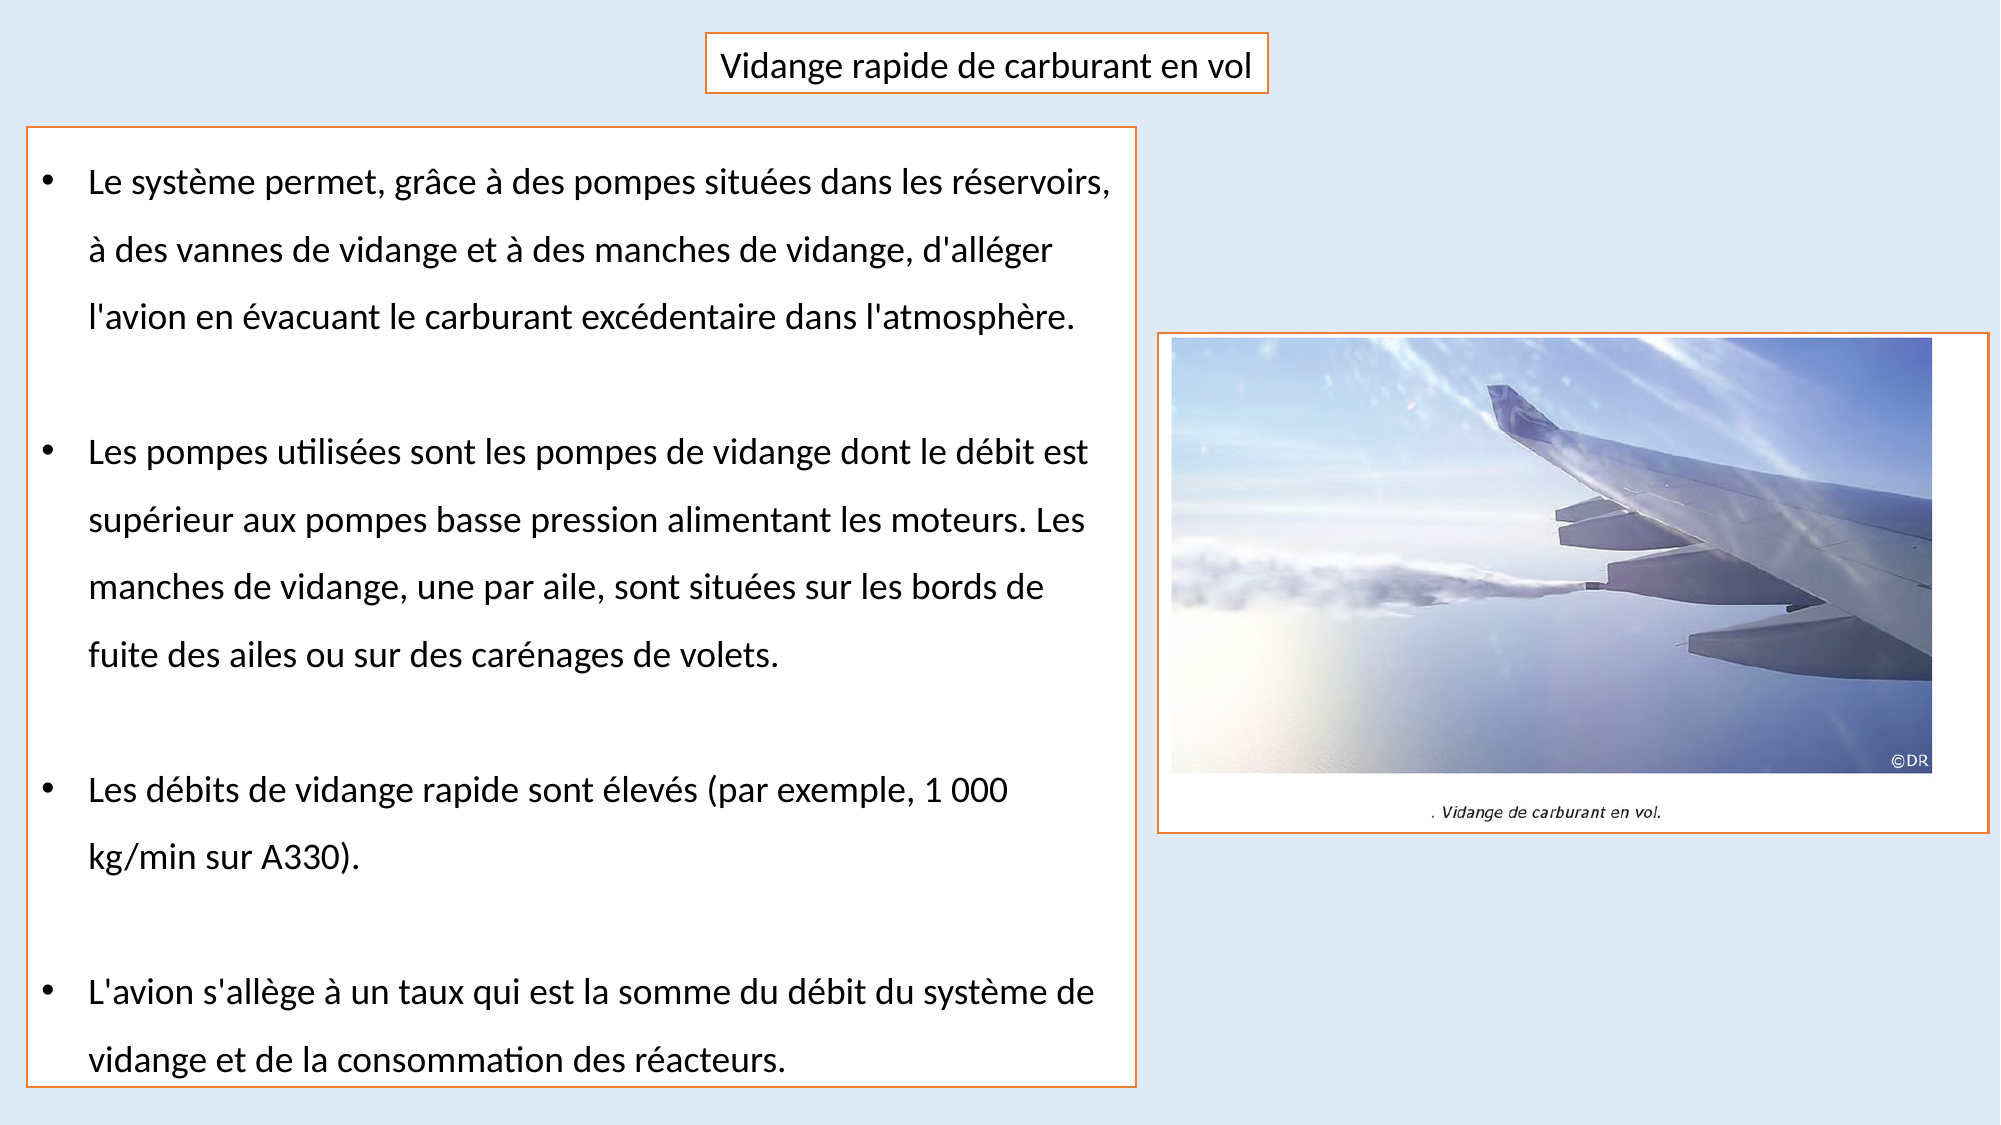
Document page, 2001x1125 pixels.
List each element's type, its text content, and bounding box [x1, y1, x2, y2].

text_box Le système permet, grâce à des pompes situées dans les réservoirs, à des vannes de vidange et à des manches de vidange, d'alléger l'avion en évacuant le carburant excédentaire dans l'atmosphère. Les pompes utilisées sont les pompes de vidange dont le débit est supérieur aux pompes basse pression alimentant les moteurs. Les manches de vidange, une par aile, sont situées sur les bords de fuite des ailes ou sur des carénages de volets. Les débits de vidange rapide sont élevés (par exemple, 1 000 kg/min sur A330). L'avion s'allège à un taux qui est la somme du débit du système de vidange et de la consommation des réacteurs. [26, 126, 1137, 1088]
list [1158, 333, 1988, 832]
text_box Vidange rapide de carburant en vol [705, 32, 1269, 94]
